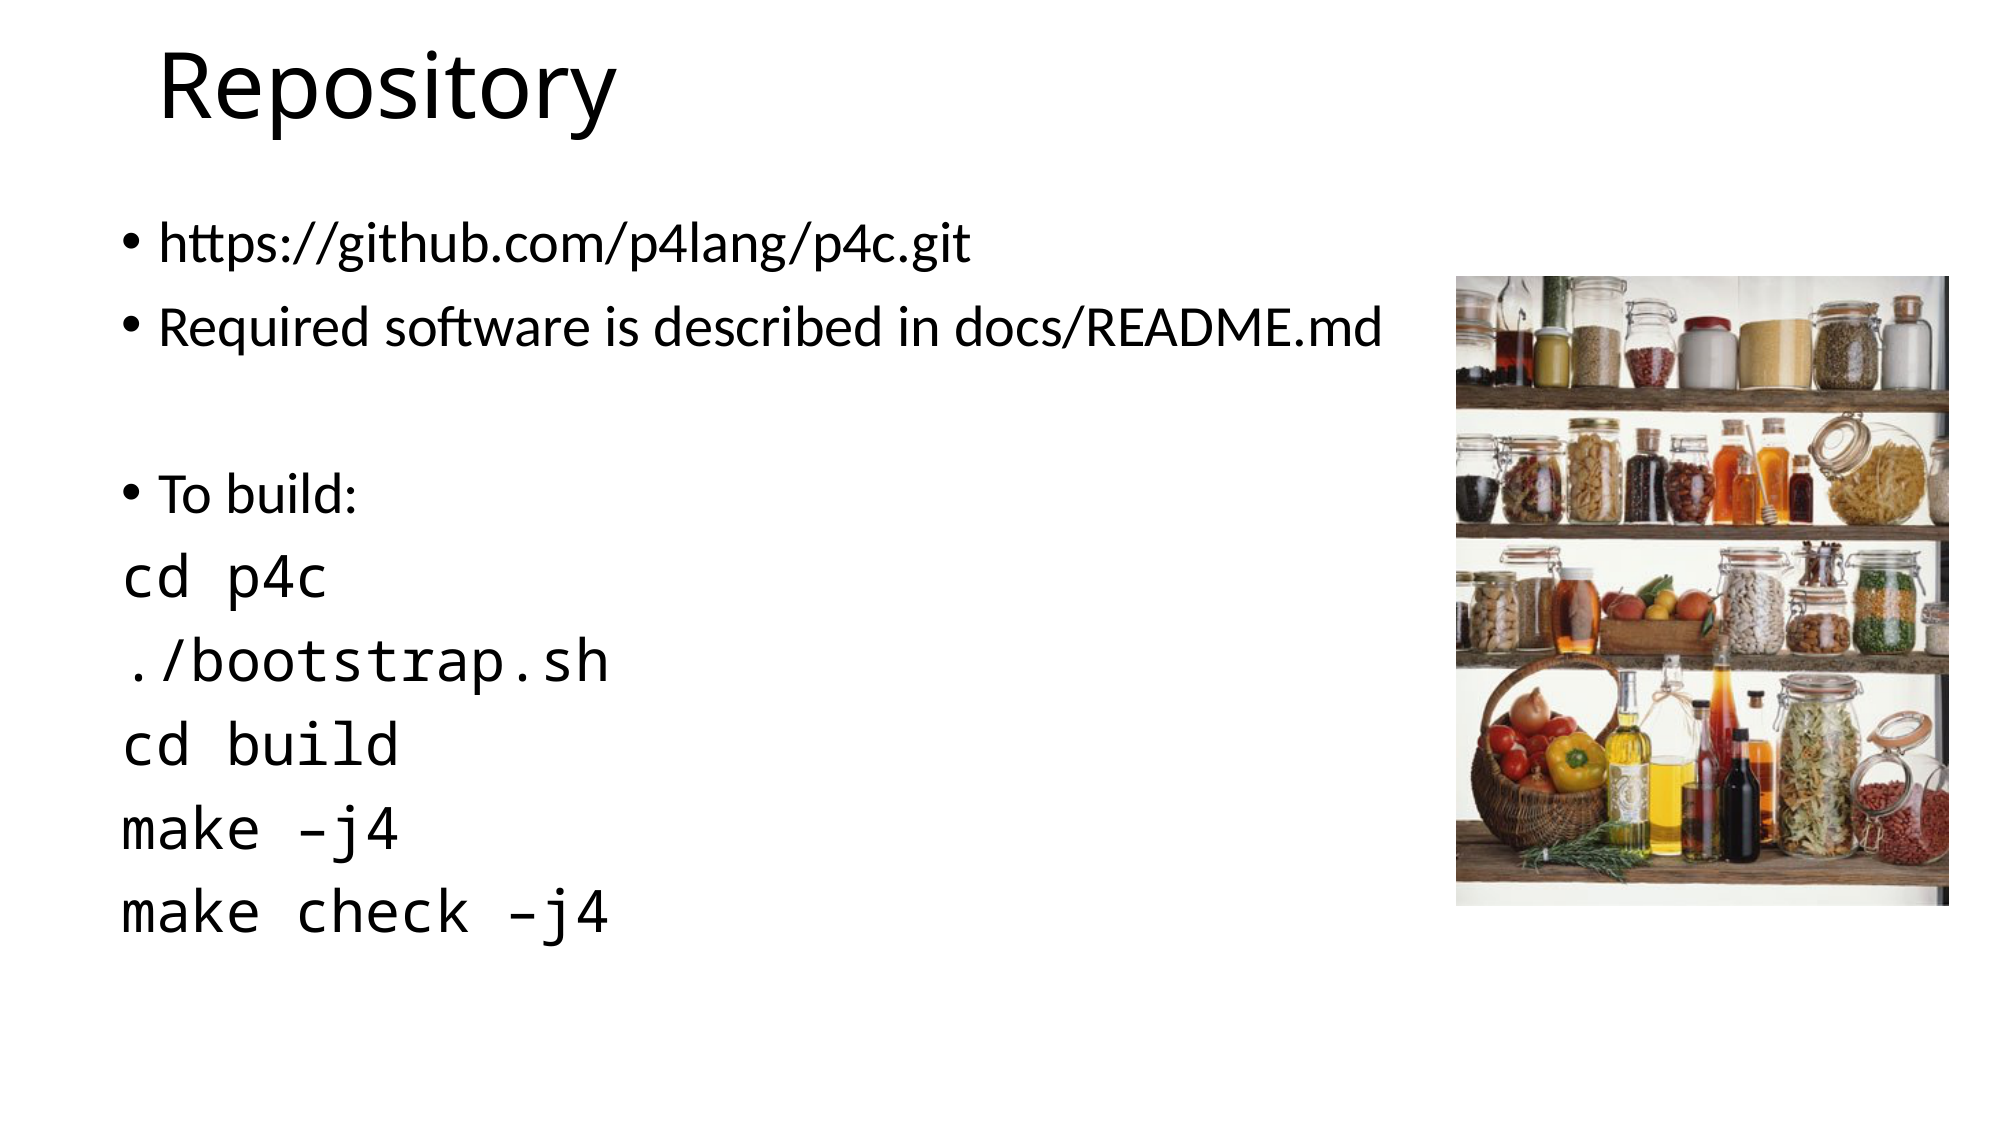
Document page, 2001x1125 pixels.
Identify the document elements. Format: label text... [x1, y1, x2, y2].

title Repository [141, 17, 1867, 160]
list https://github.com/p4lang/p4c.git Required software is described in docs/README.md To build: cd p4c ./bootstrap.sh cd build make –j4 make check –j4 [106, 204, 1457, 1014]
picture [1456, 276, 1949, 906]
